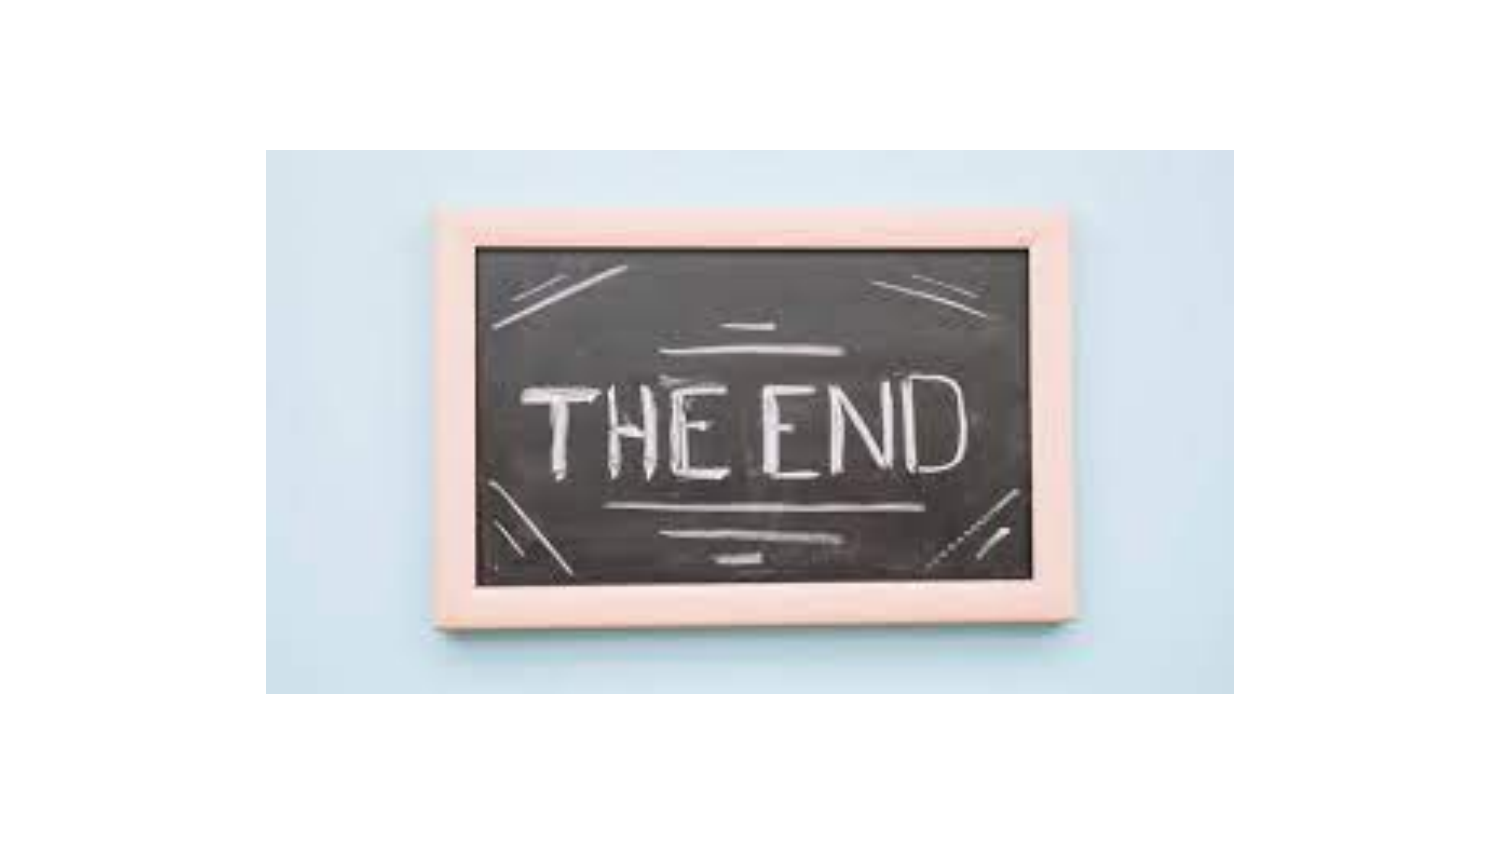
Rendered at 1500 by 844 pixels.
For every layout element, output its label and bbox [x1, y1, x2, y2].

picture [266, 150, 1234, 694]
